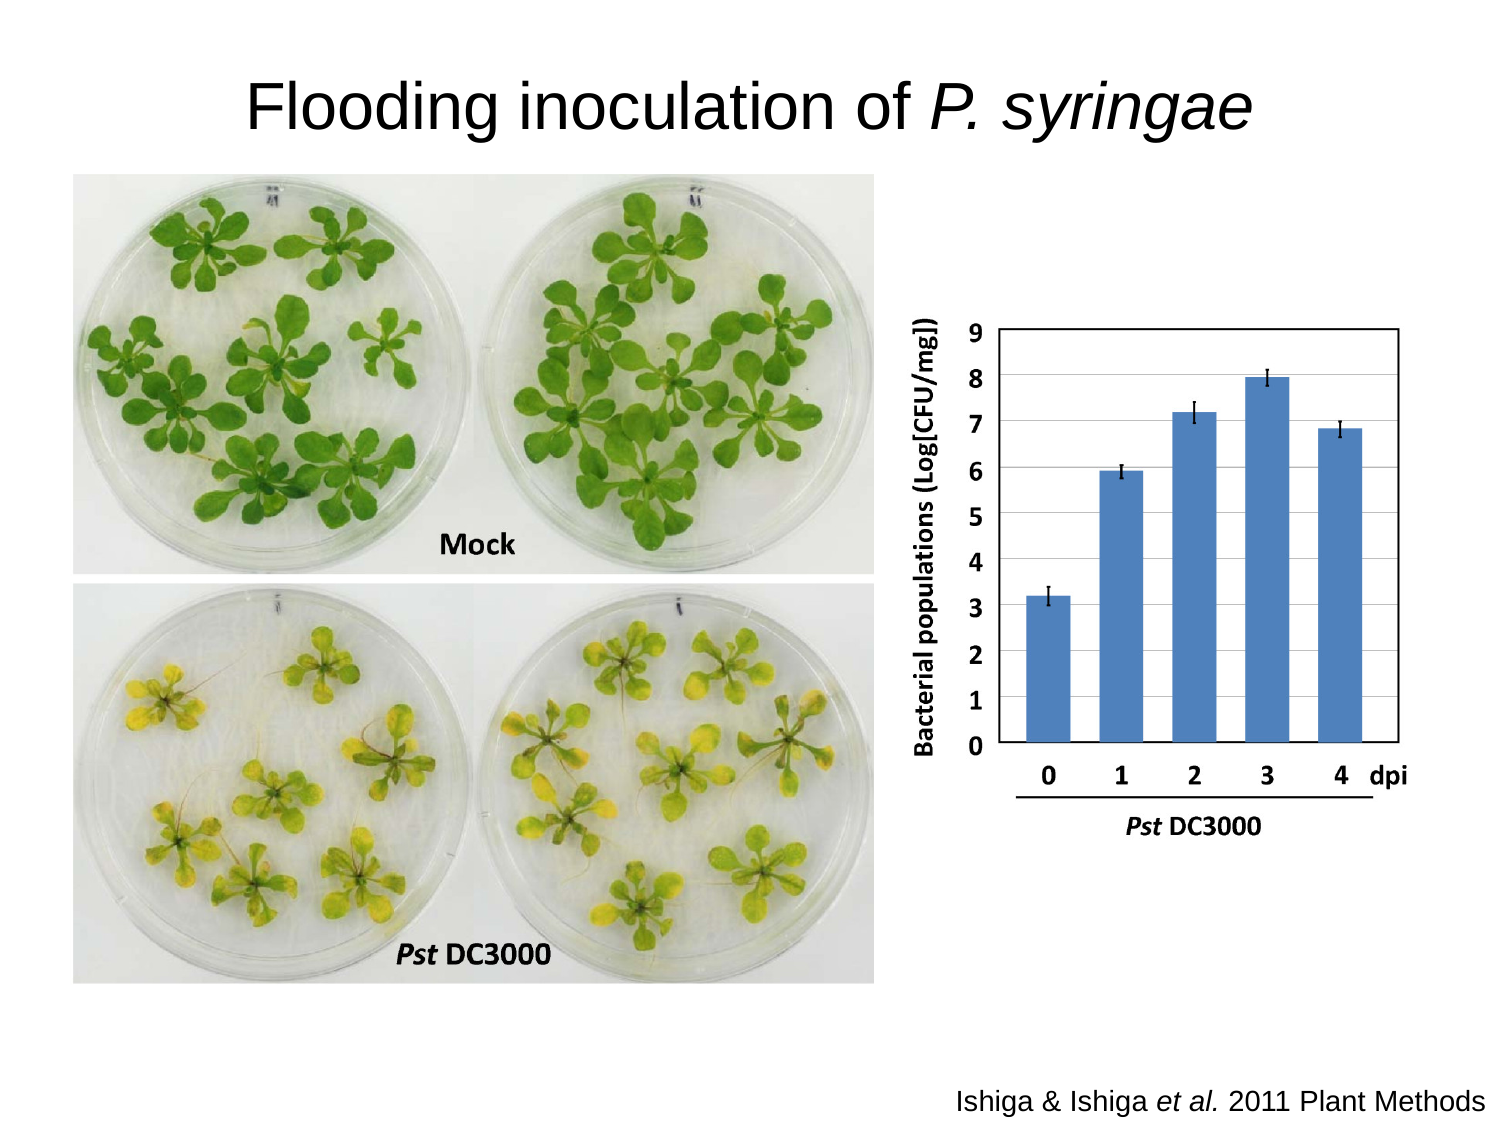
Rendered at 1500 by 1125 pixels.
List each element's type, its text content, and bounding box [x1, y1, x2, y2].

title Flooding inoculation of P. syringae [75, 45, 1425, 161]
text_box Ishiga & Ishiga et al. 2011 Plant Methods [218, 1074, 1500, 1125]
picture [901, 314, 1422, 843]
picture [70, 164, 875, 993]
